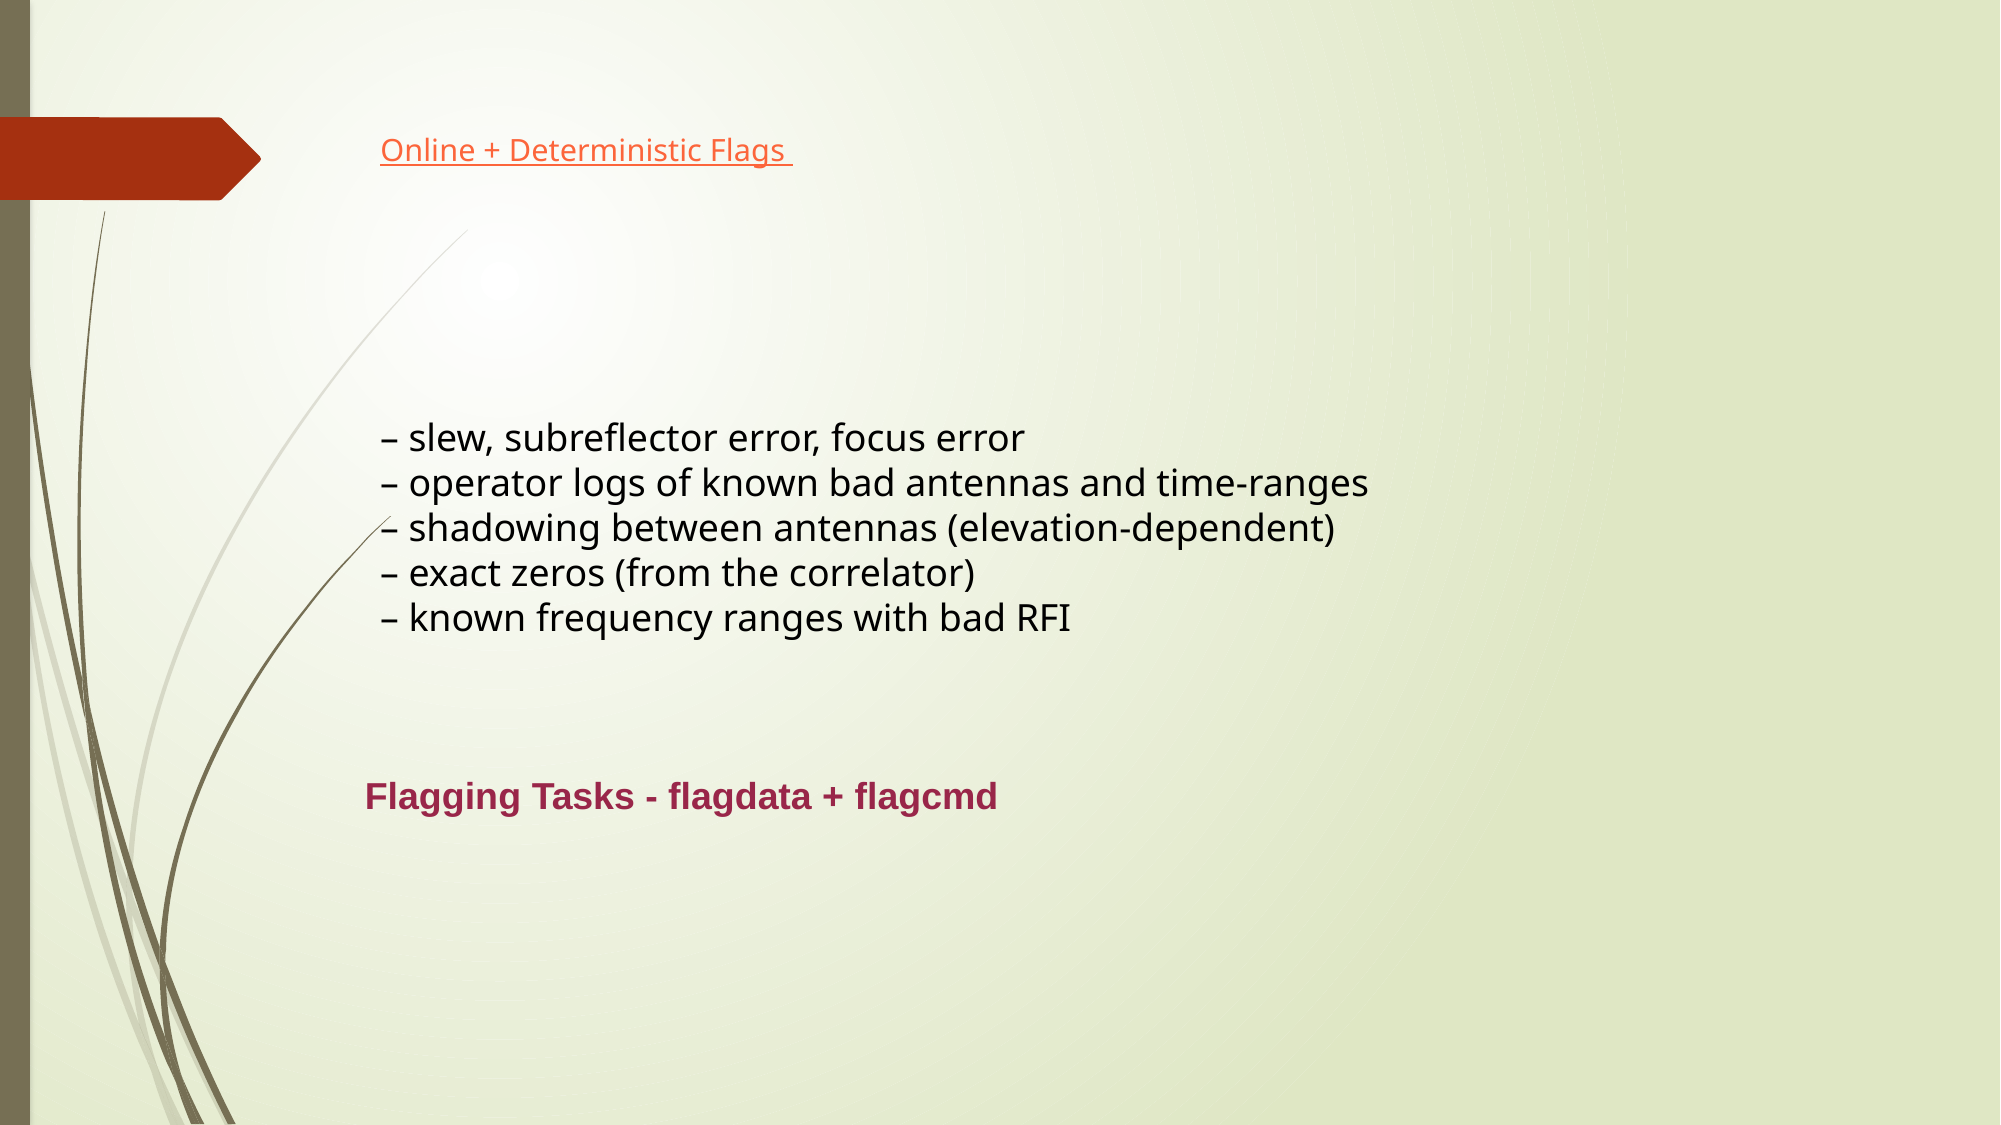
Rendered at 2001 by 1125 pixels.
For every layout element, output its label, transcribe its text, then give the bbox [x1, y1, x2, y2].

text_box Flagging Tasks - flagdata + flagcmd [349, 764, 1025, 825]
text_box – slew, subreflector error, focus error – operator logs of known bad antennas and time-ranges – shadowing between antennas (elevation-dependent) – exact zeros (from the correlator) – known frequency ranges with bad RFI [365, 406, 1928, 647]
title Online + Deterministic Flags [365, 123, 1828, 291]
